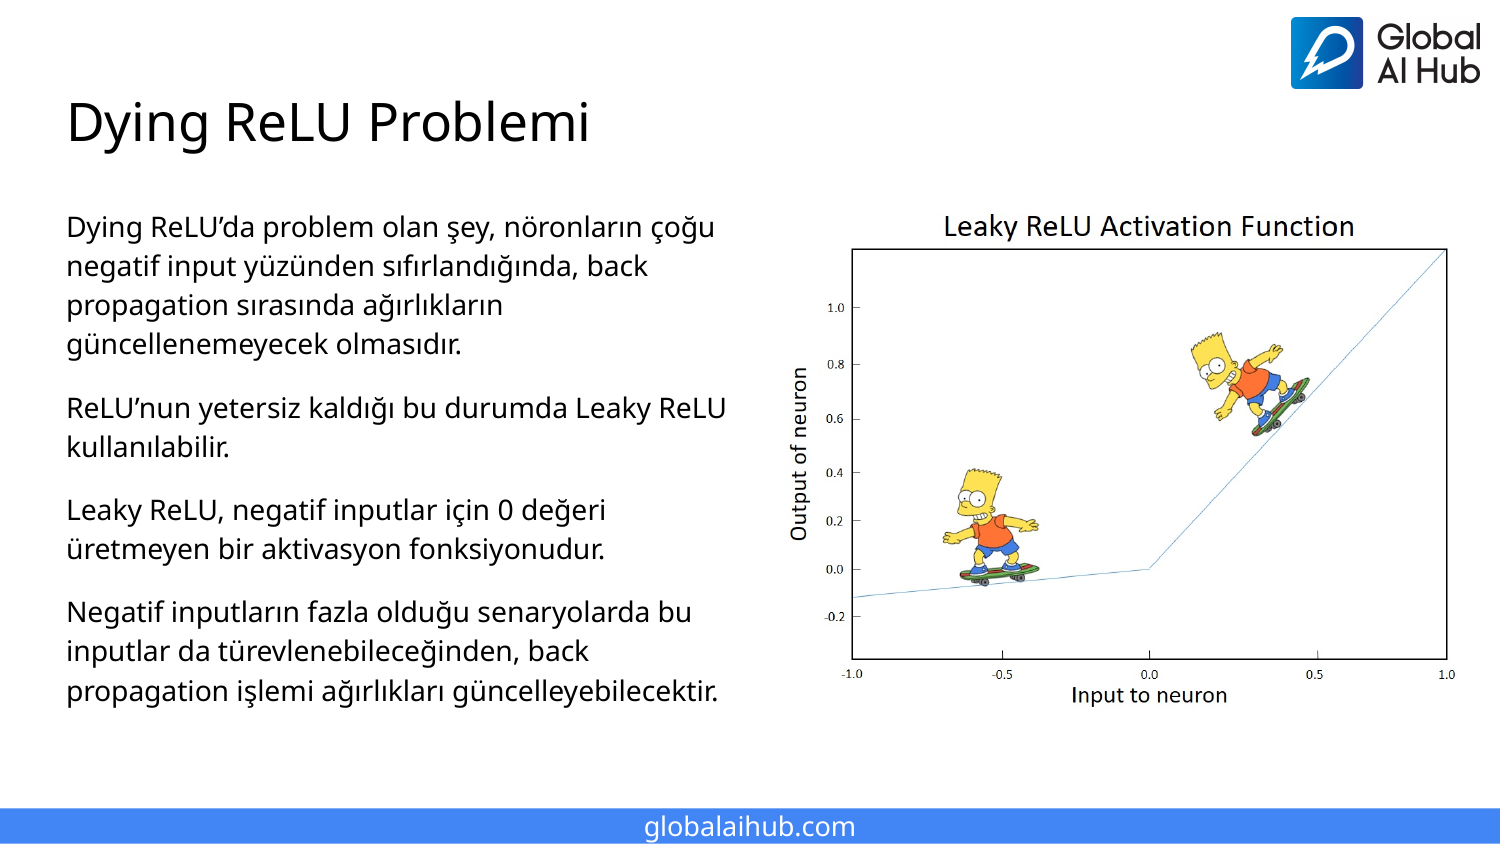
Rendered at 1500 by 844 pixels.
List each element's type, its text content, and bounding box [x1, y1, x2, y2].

picture [1295, 17, 1480, 89]
list Dying ReLU’da problem olan şey, nöronların çoğu negatif input yüzünden sıfırlandığında, back propagation sırasında ağırlıkların güncellenemeyecek olmasıdır. ReLU’nun yetersiz kaldığı bu durumda Leaky ReLU kullanılabilir. Leaky ReLU, negatif inputlar için 0 değeri üretmeyen bir aktivasyon fonksiyonudur. Negatif inputların fazla olduğu senaryolarda bu inputlar da türevlenebileceğinden, back propagation işlemi ağırlıkları güncelleyebilecektir. [51, 189, 750, 750]
picture [774, 191, 1476, 724]
title Dying ReLU Problemi [51, 72, 1449, 167]
